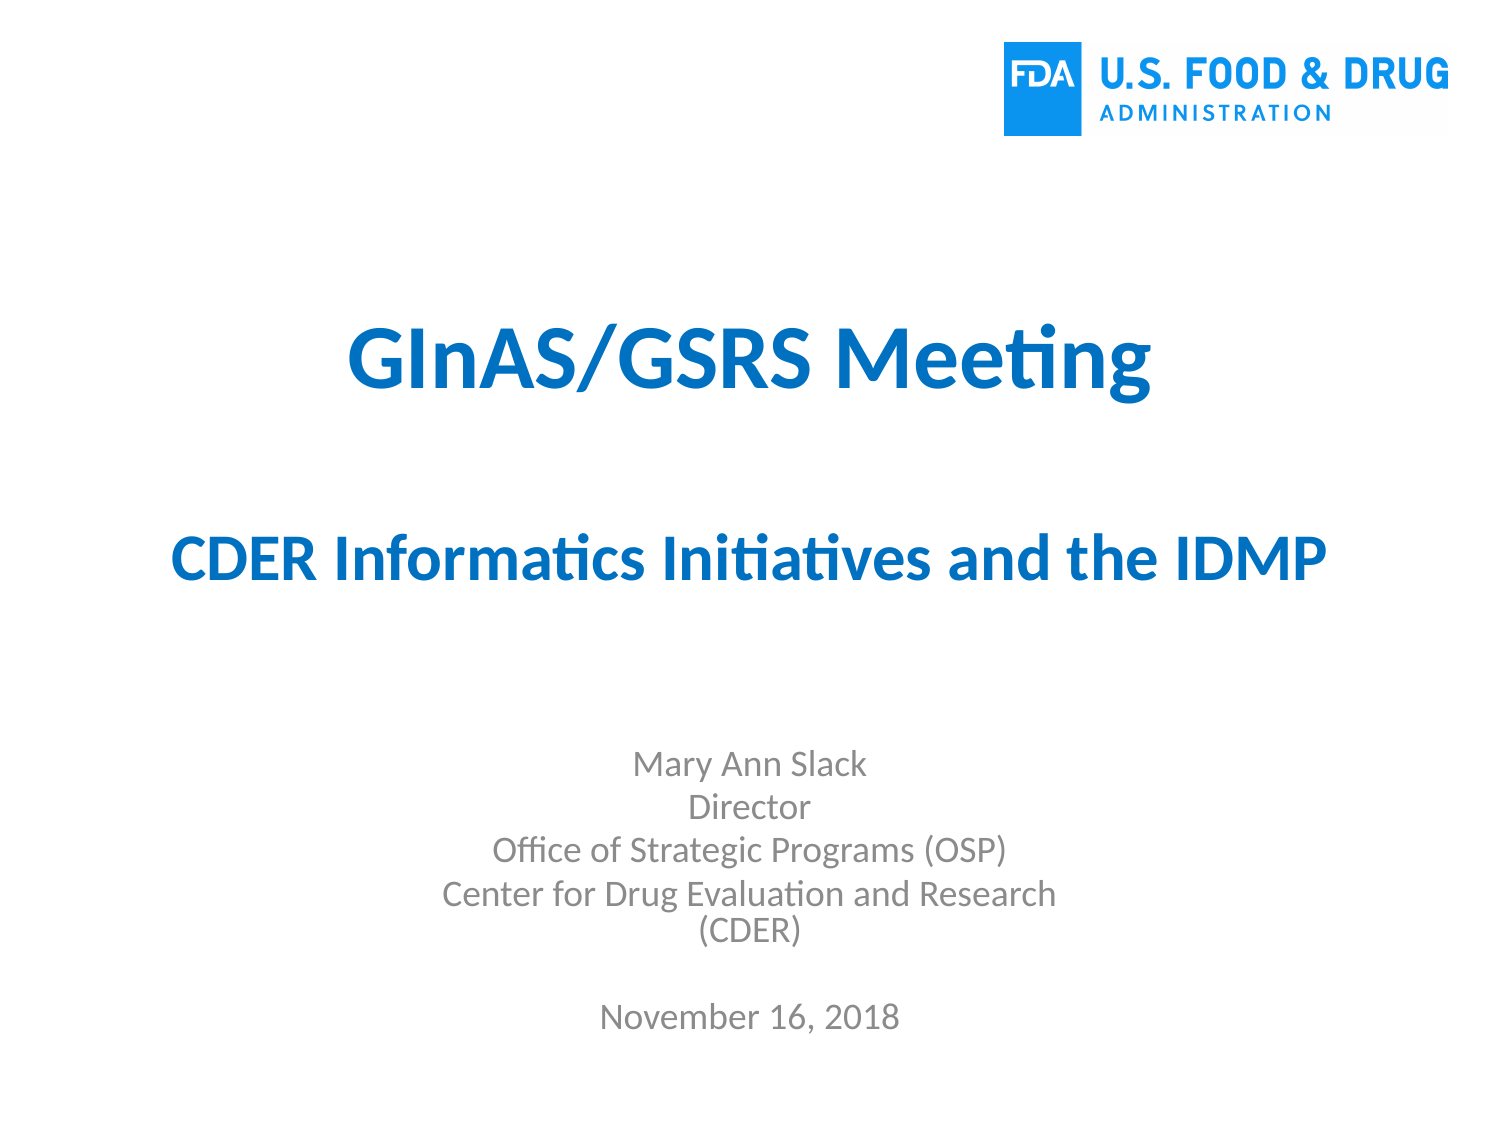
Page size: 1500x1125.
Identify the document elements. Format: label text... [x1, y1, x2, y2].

picture [1004, 42, 1448, 136]
text_box Mary Ann Slack Director Office of Strategic Programs (OSP) Center for Drug Evaluation and Research (CDER) November 16, 2018 [374, 662, 1125, 1044]
subtitle GInAS/GSRS Meeting CDER Informatics Initiatives and the IDMP [112, 289, 1388, 618]
